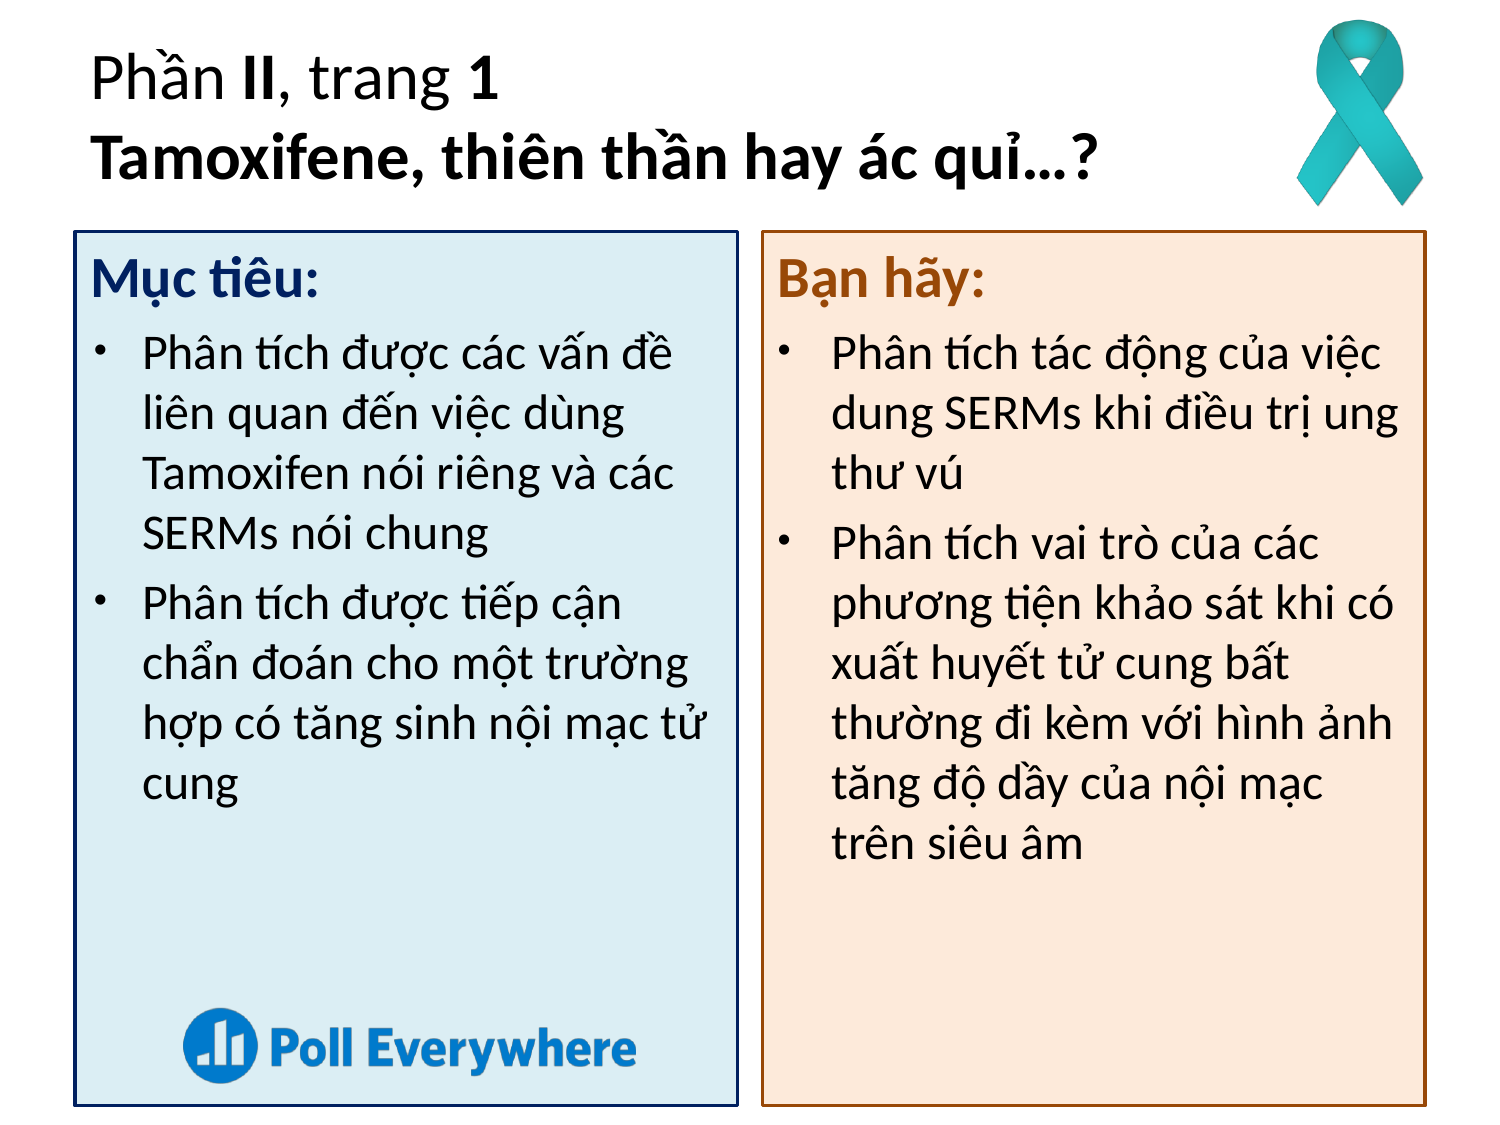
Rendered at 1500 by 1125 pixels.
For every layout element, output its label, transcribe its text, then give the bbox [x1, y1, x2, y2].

list Bạn hãy: Phân tích tác động của việc dung SERMs khi điều trị ung thư vú Phân tích vai trò của các phương tiện khảo sát khi có xuất huyết tử cung bất thường đi kèm với hình ảnh tăng độ dầy của nội mạc trên siêu âm [761, 230, 1427, 1107]
list Mục tiêu: Phân tích được các vấn đề liên quan đến việc dùng Tamoxifen nói riêng và các SERMs nói chung Phân tích được tiếp cận chẩn đoán cho một trường hợp có tăng sinh nội mạc tử cung [73, 230, 739, 1107]
title Phần II, trang 1 Tamoxifene, thiên thần hay ác quỉ…? [75, 19, 1425, 207]
picture [182, 999, 636, 1092]
